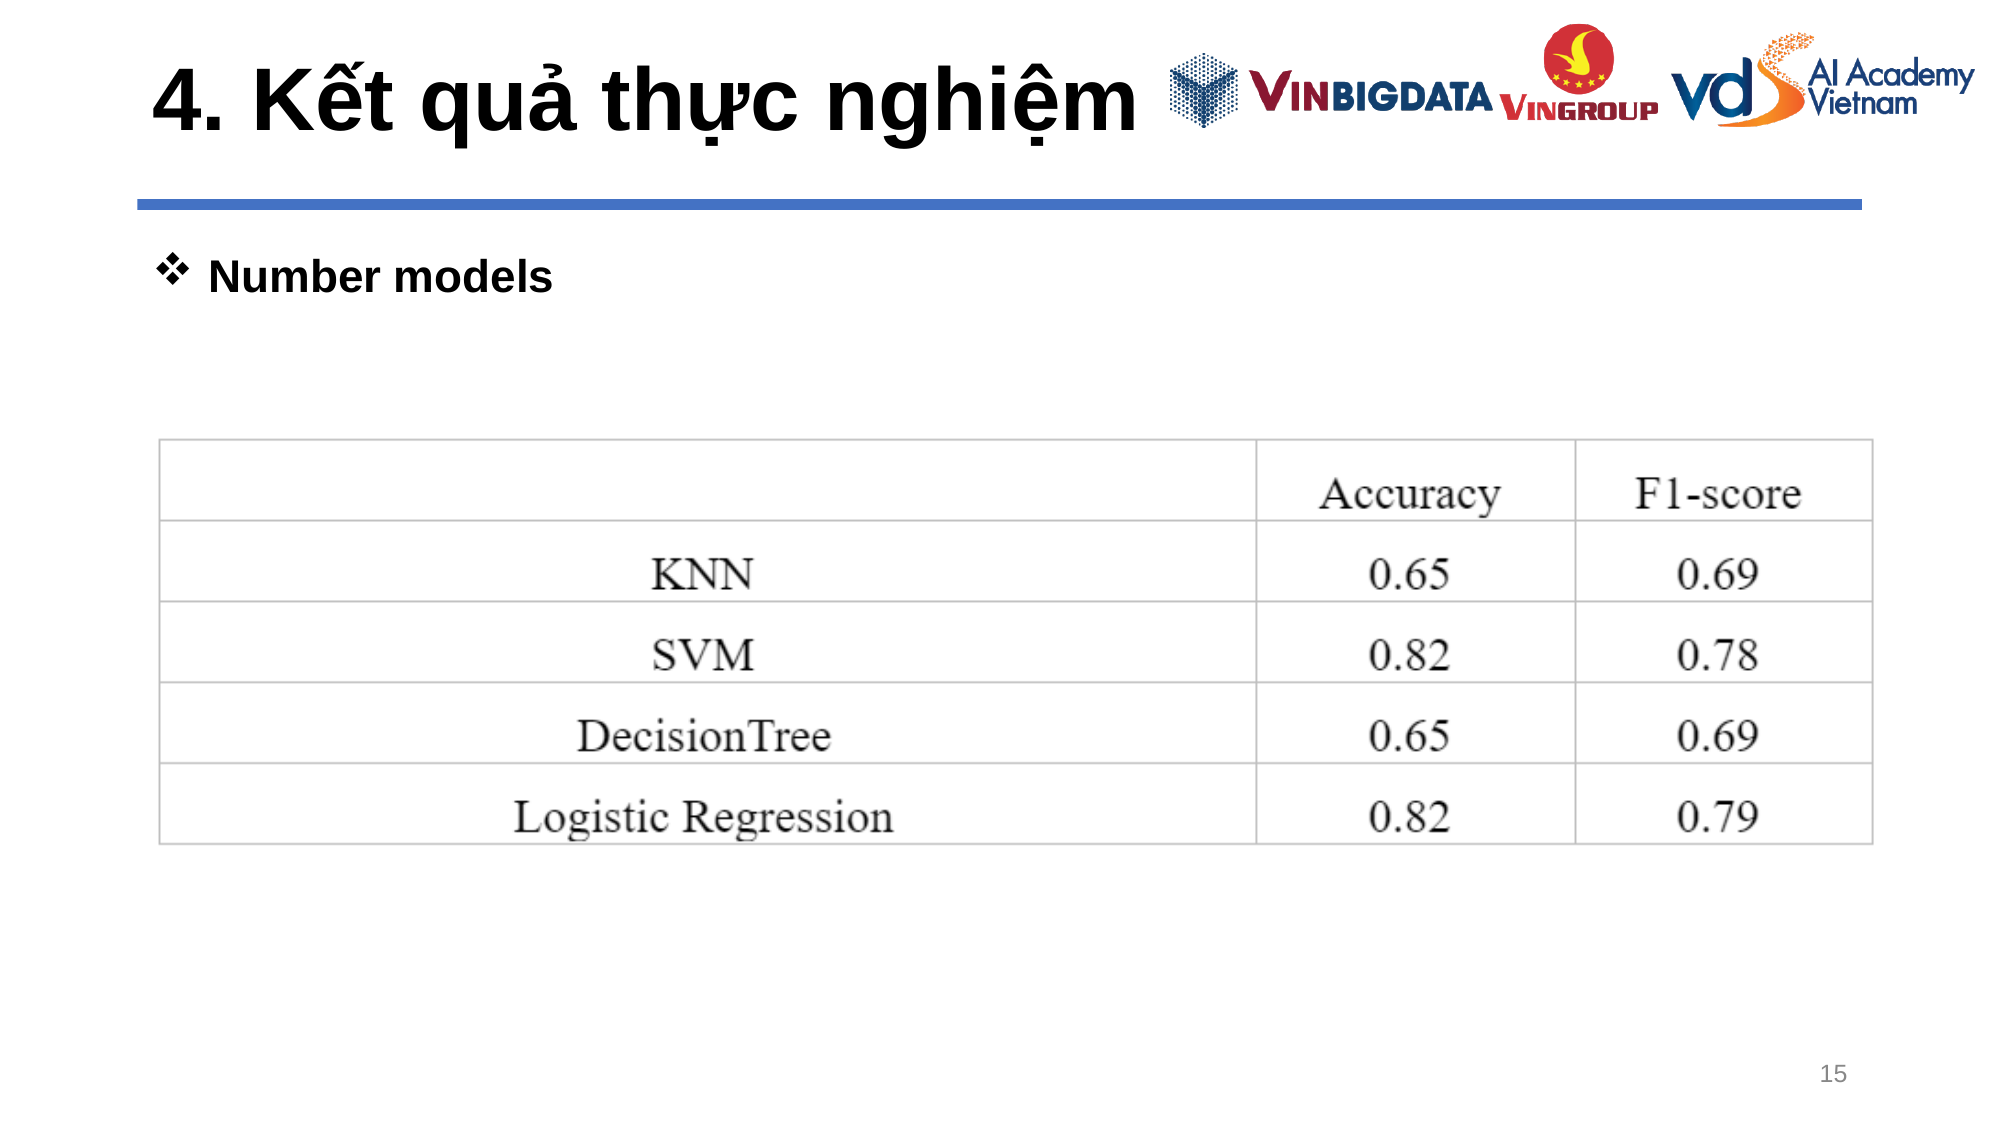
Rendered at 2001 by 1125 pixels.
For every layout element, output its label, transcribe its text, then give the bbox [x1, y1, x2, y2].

picture [1671, 32, 1975, 127]
title 4. Kết quả thực nghiệm [137, 0, 1171, 204]
text_box Number models [137, 239, 1525, 309]
picture [137, 419, 1885, 860]
picture [1171, 0, 1665, 158]
slide_number 15 [1412, 1042, 1863, 1103]
